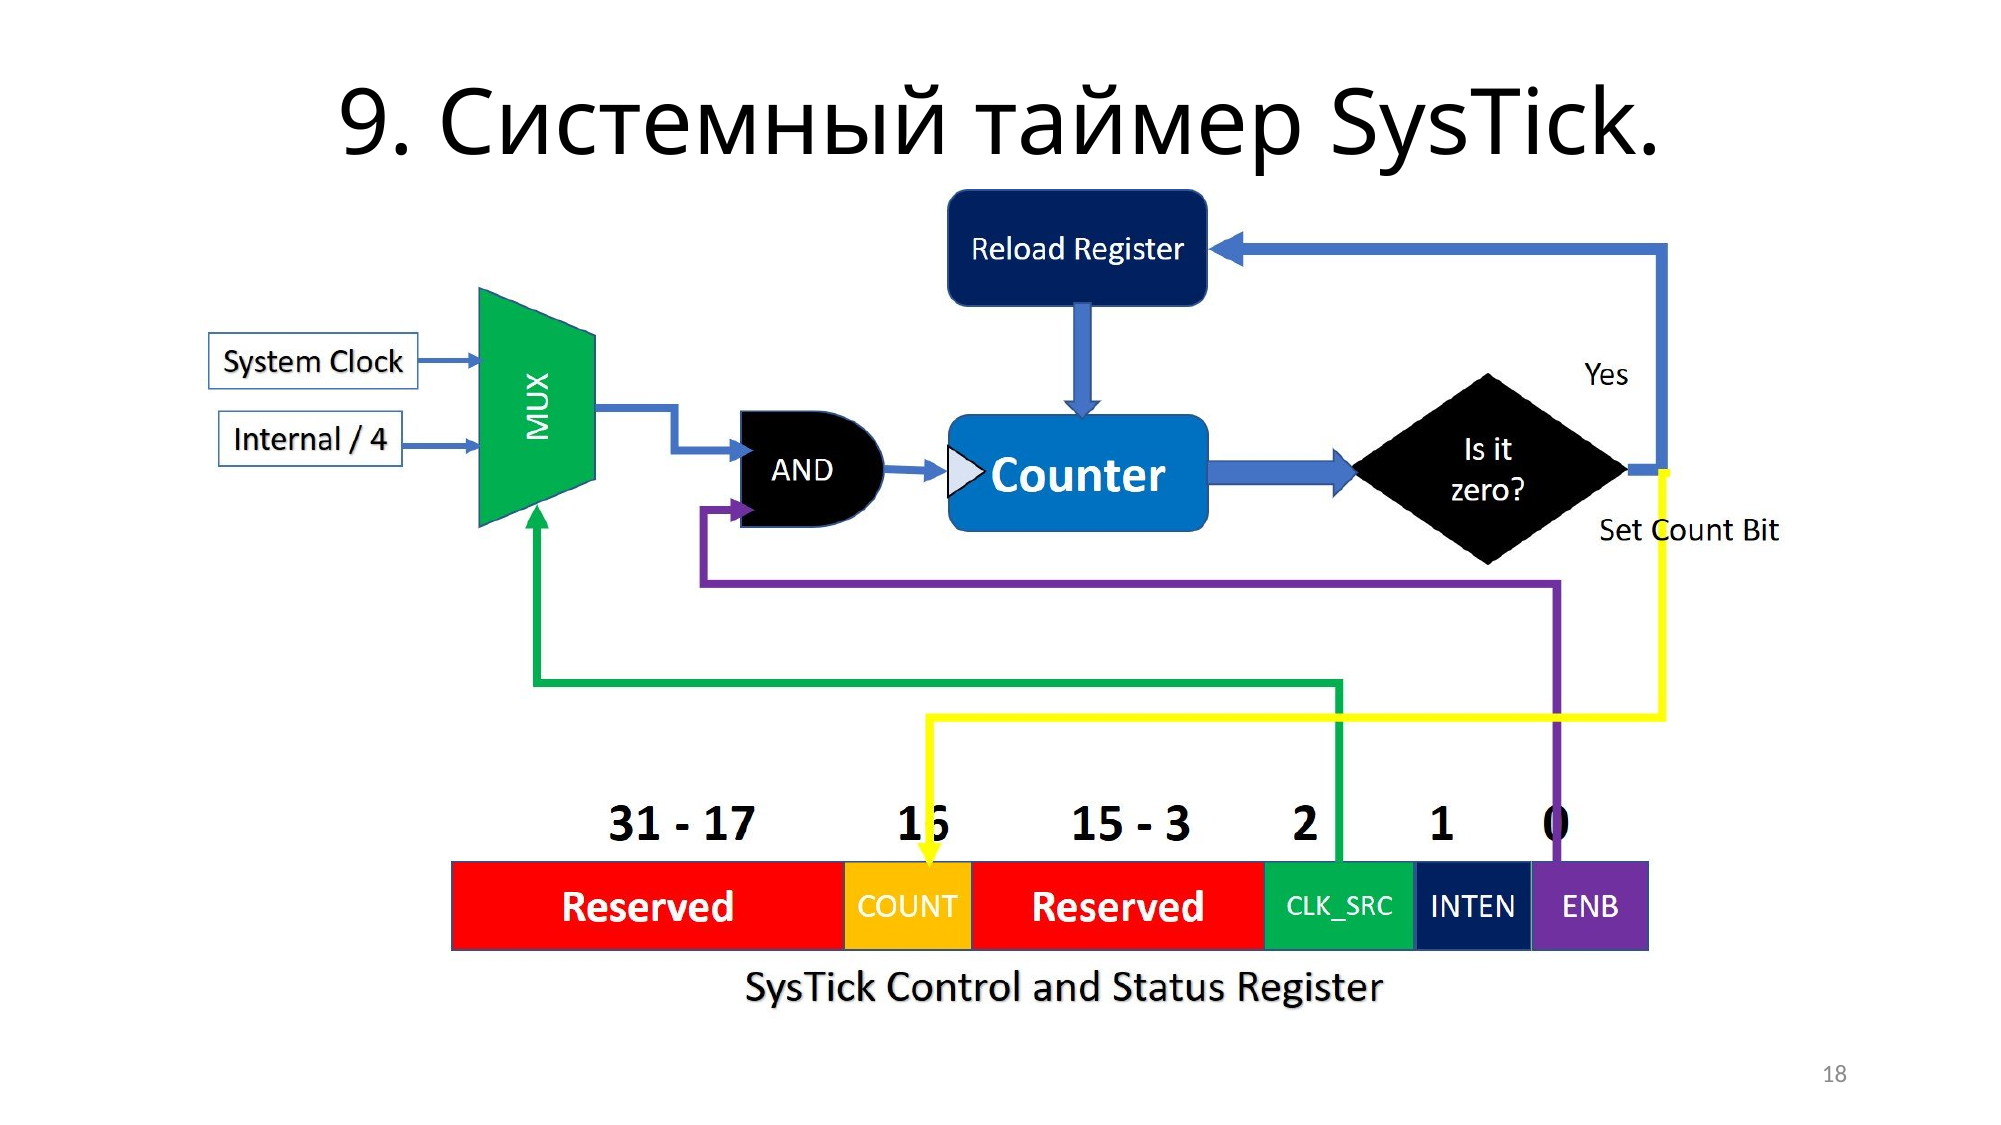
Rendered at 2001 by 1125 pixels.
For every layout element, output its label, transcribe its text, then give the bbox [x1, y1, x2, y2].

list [199, 189, 1800, 1043]
title 9. Системный таймер SysTick. [137, 59, 1863, 190]
slide_number 18 [1412, 1042, 1863, 1103]
